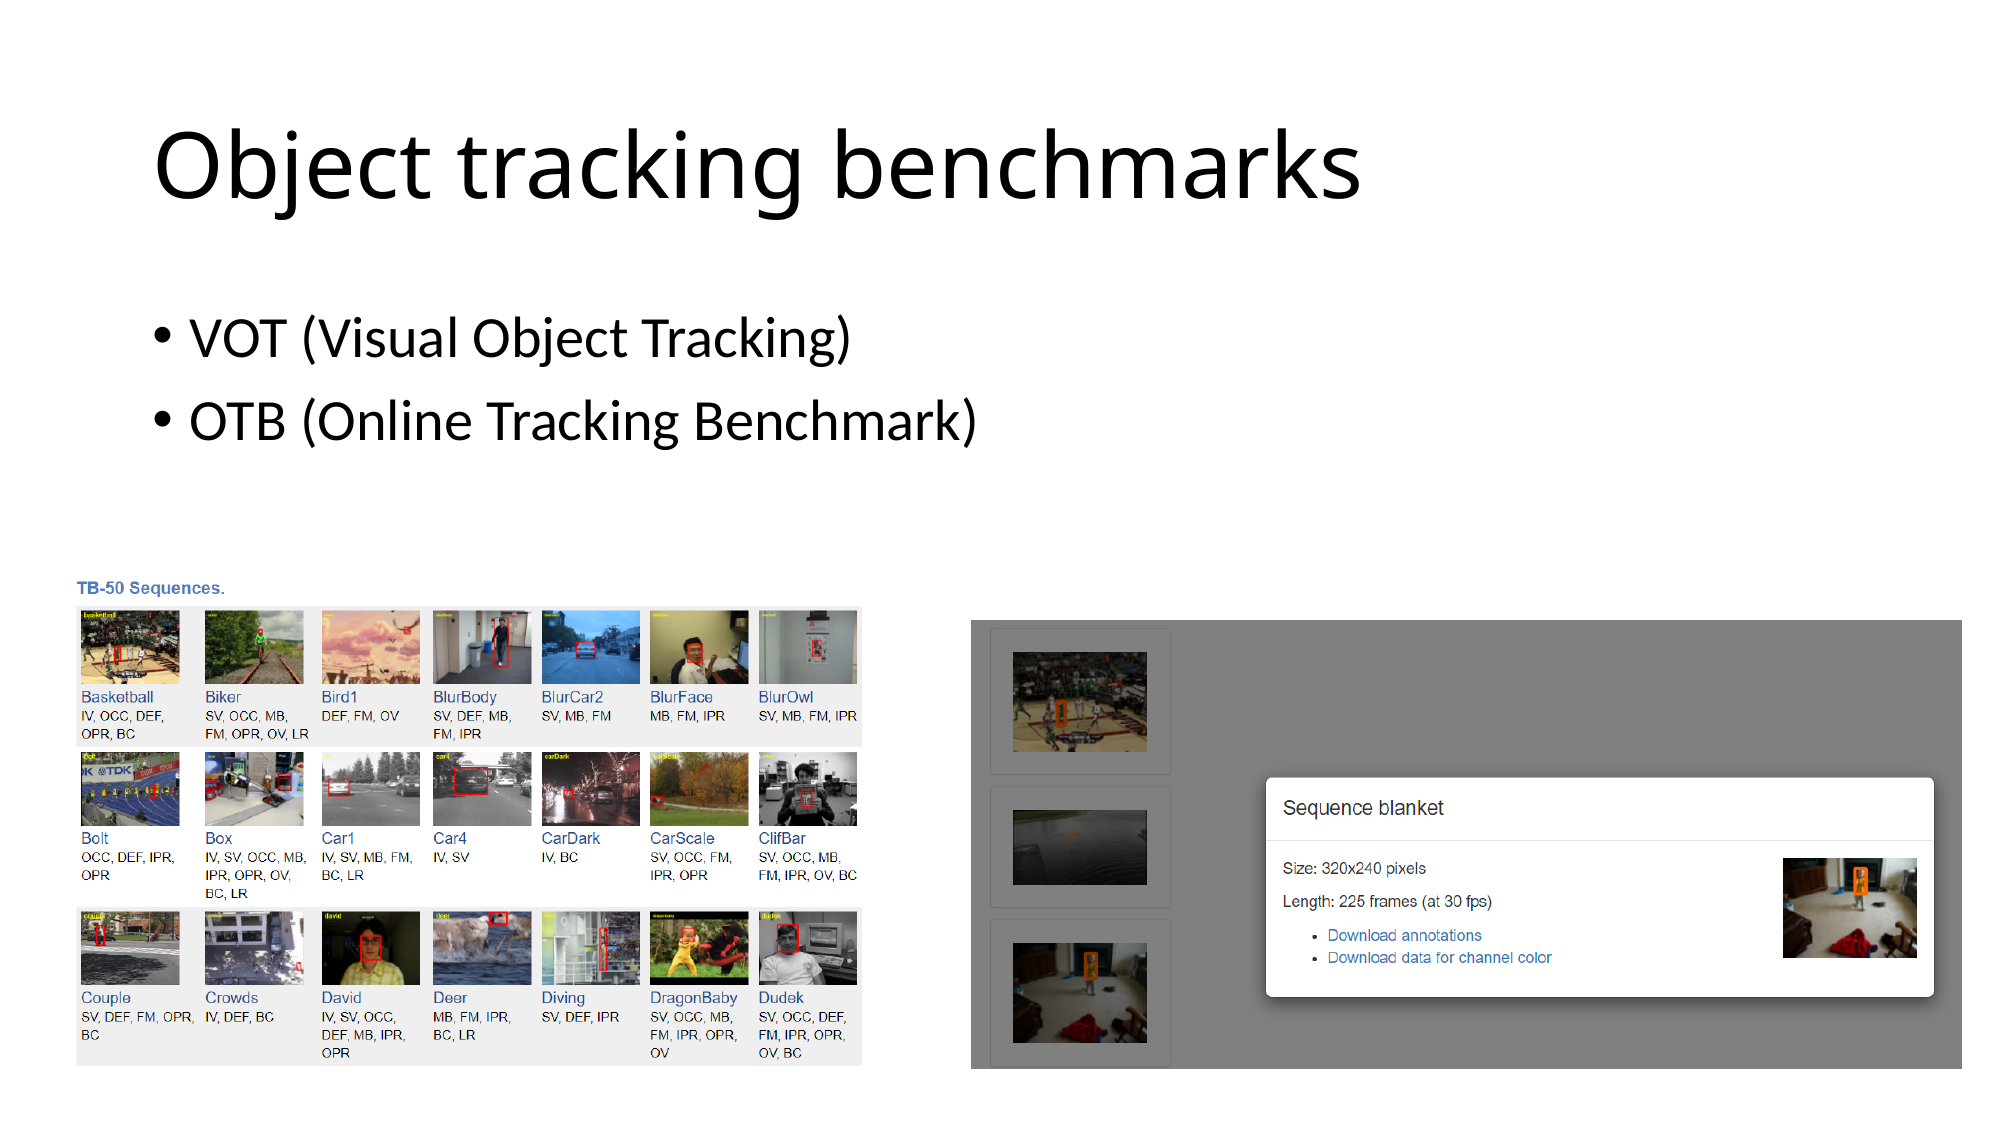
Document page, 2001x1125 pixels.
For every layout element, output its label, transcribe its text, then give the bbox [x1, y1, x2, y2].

title Object tracking benchmarks [137, 59, 1863, 278]
picture [69, 574, 873, 1069]
list VOT (Visual Object Tracking) OTB (Online Tracking Benchmark) [137, 299, 1863, 1014]
picture [971, 620, 1962, 1069]
